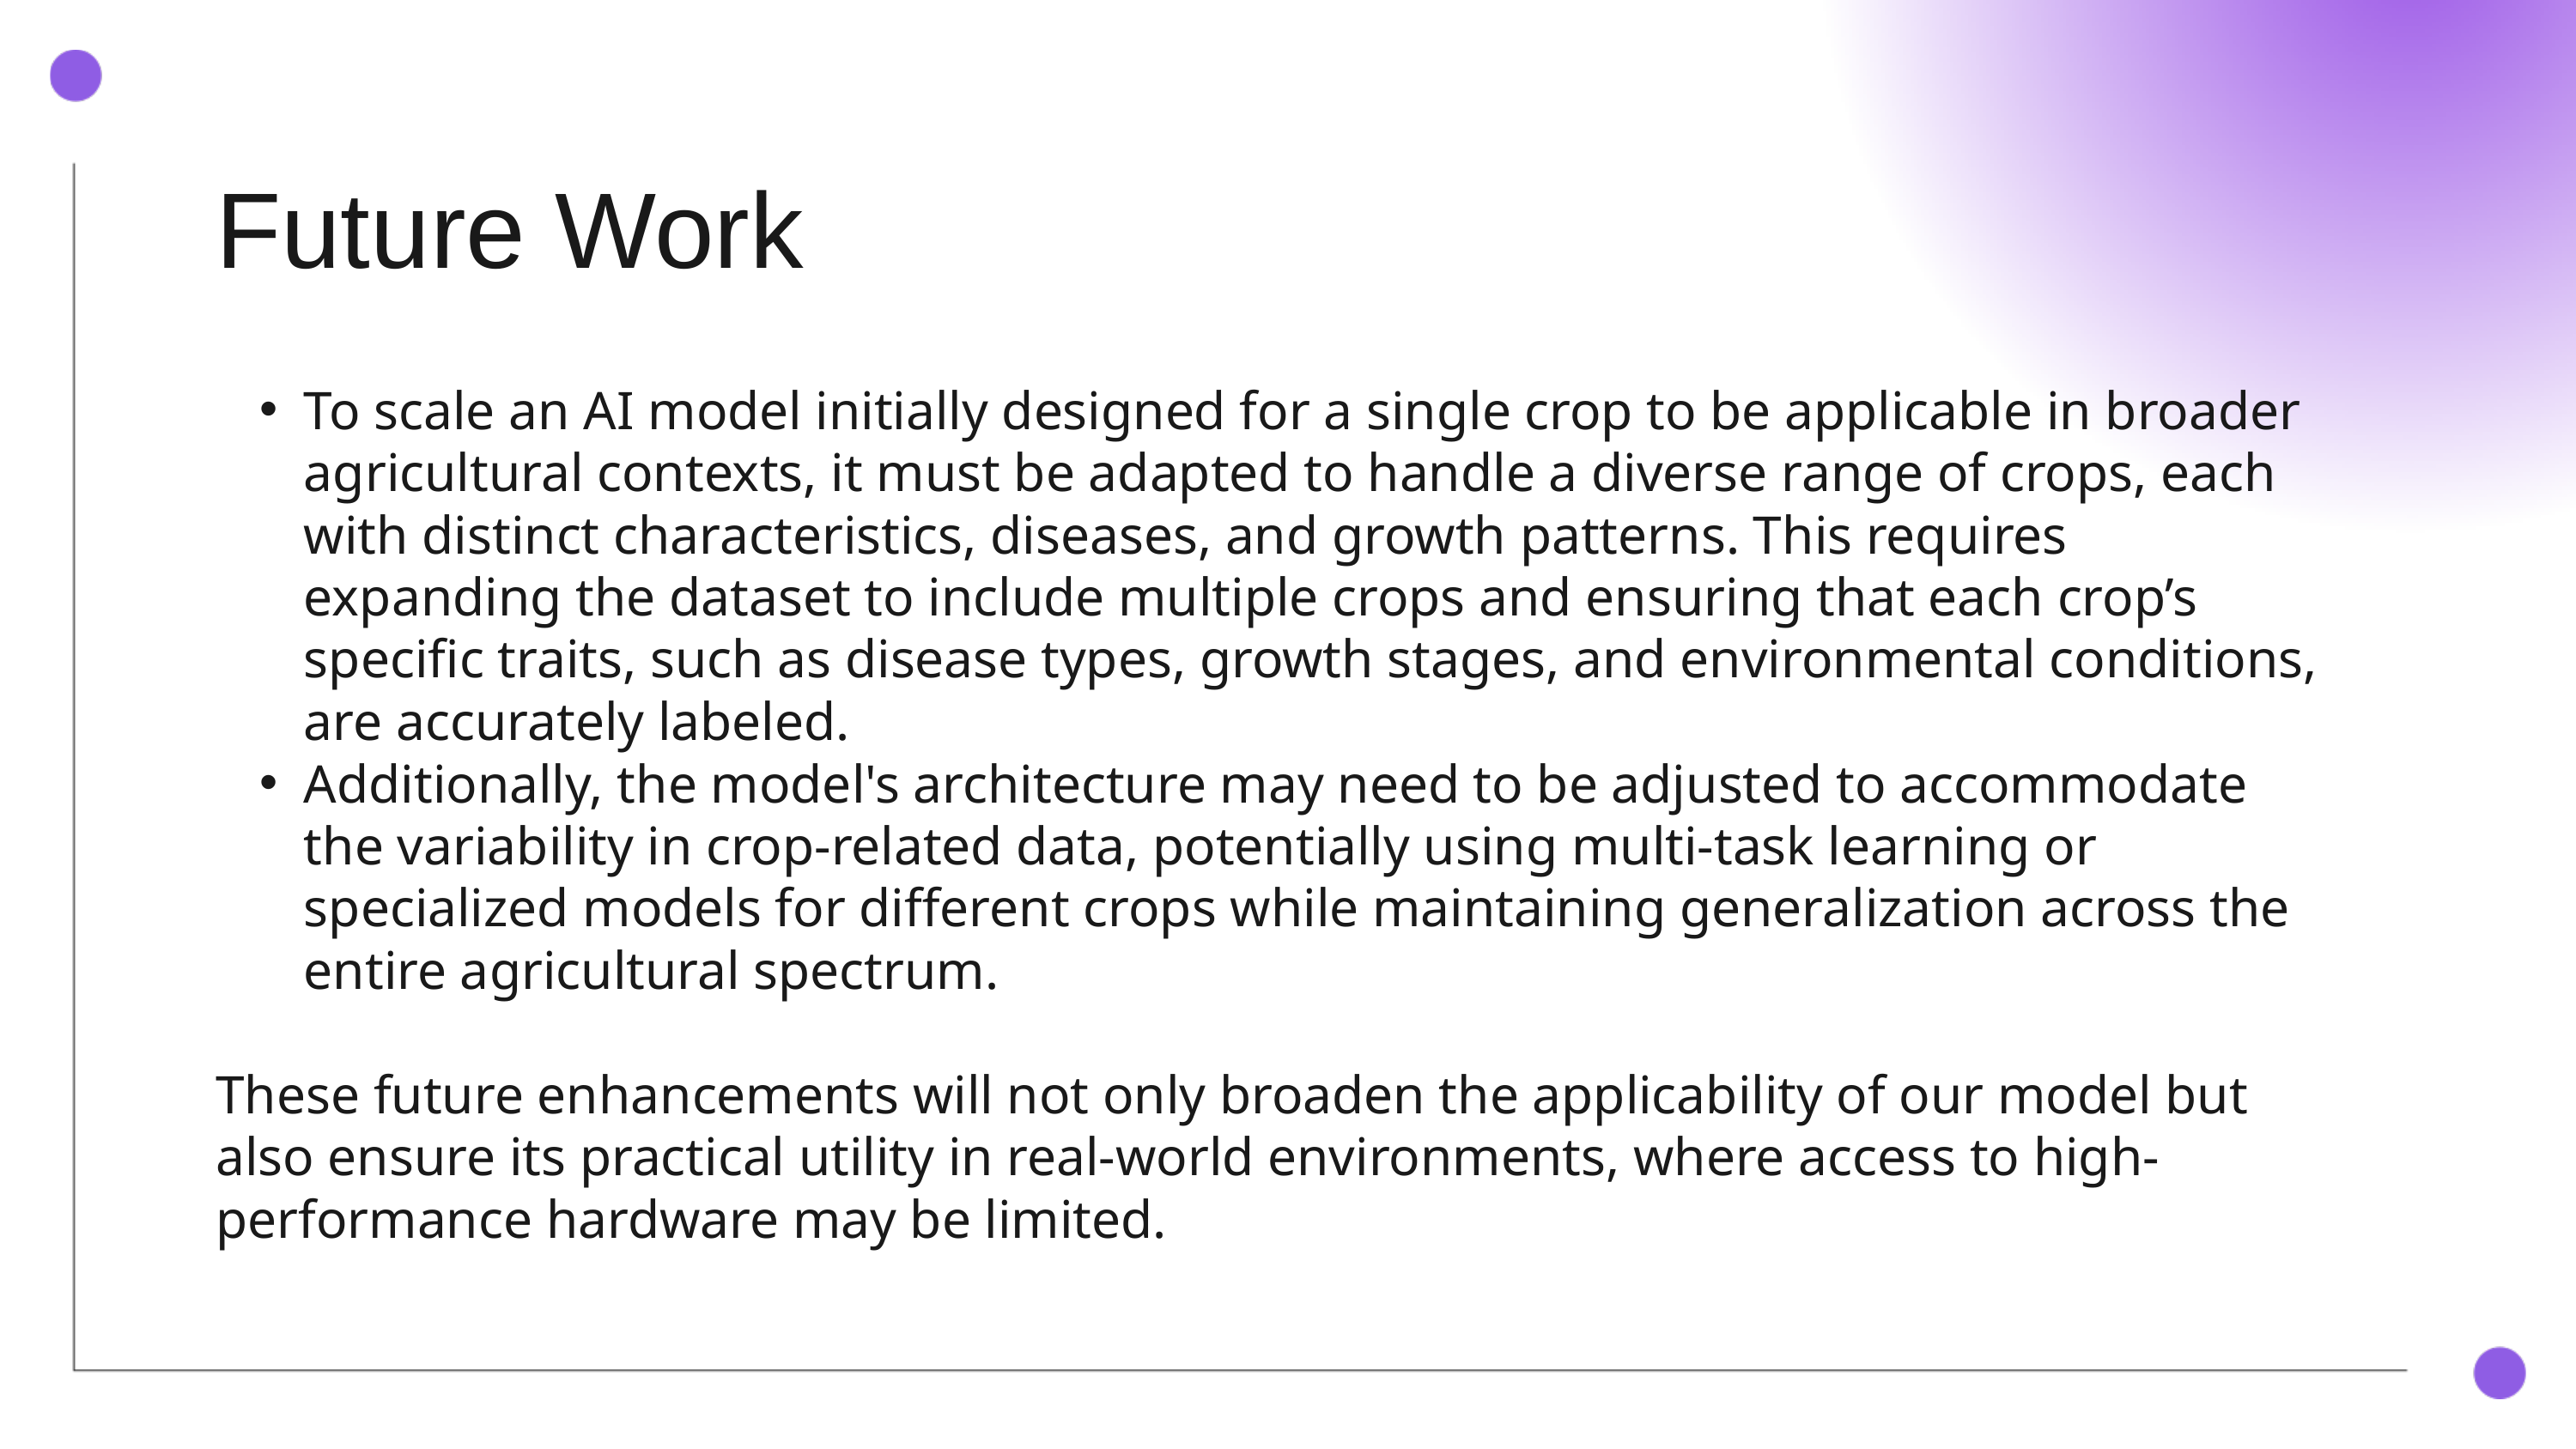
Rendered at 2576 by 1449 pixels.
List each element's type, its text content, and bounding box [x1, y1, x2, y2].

text_box [50, 50, 2526, 1399]
text_box To scale an AI model initially designed for a single crop to be applicable in broader agricultural contexts, it must be adapted to handle a diverse range of crops, each with distinct characteristics, diseases, and growth patterns. This requires expanding the dataset to include multiple crops and ensuring that each crop’s specific traits, such as disease types, growth stages, and environmental conditions, are accurately labeled. Additionally, the model's architecture may need to be adjusted to accommodate the variability in crop-related data, potentially using multi-task learning or specialized models for different crops while maintaining generalization across the entire agricultural spectrum. These future enhancements will not only broaden the applicability of our model but also ensure its practical utility in real-world environments, where access to high-performance hardware may be limited. [216, 377, 2323, 1249]
text_box [1762, 0, 2576, 585]
text_box Future Work [216, 161, 2360, 290]
